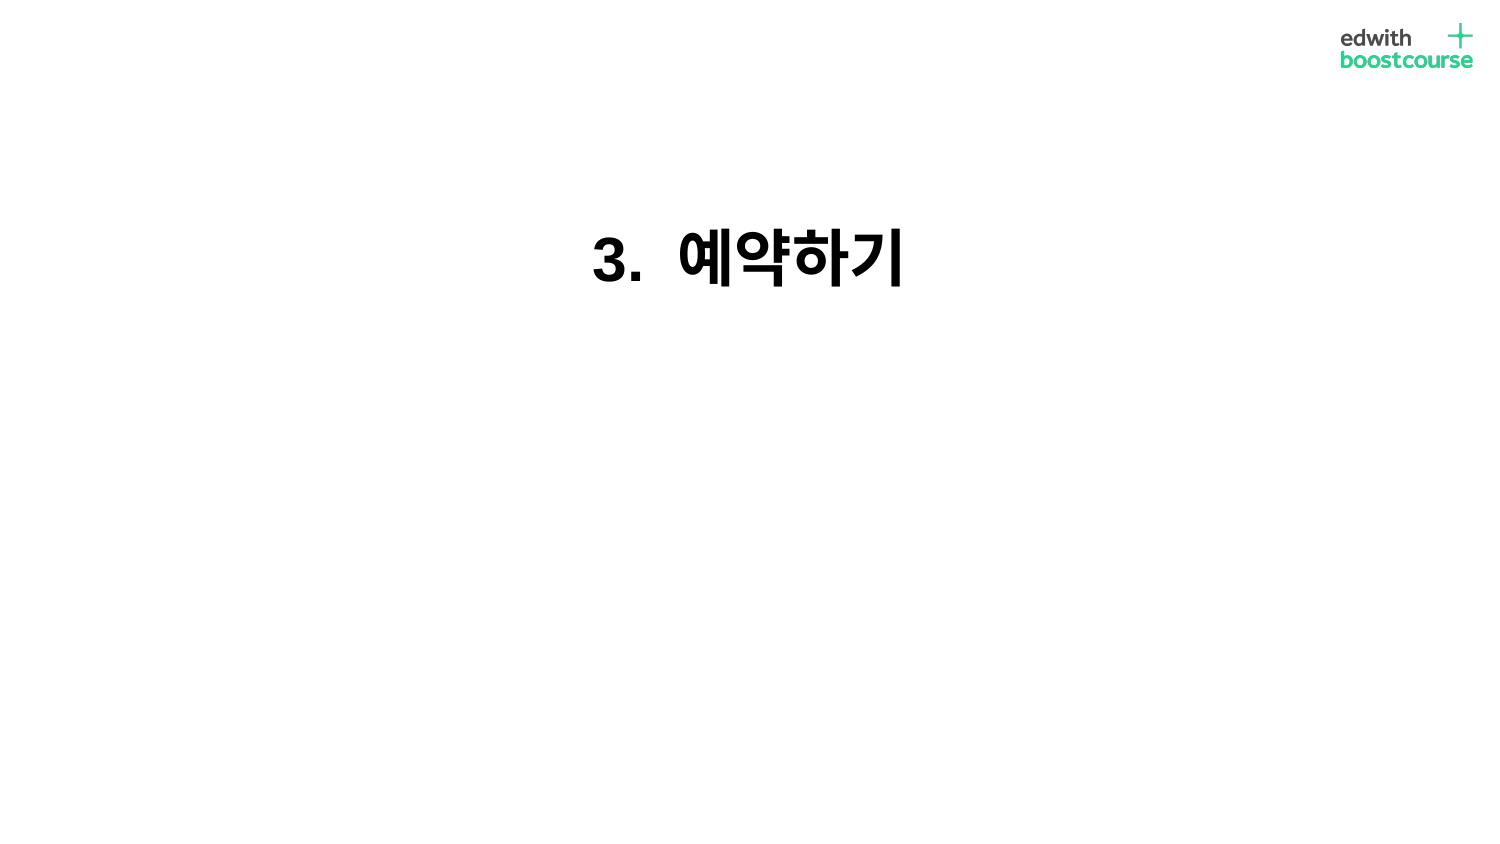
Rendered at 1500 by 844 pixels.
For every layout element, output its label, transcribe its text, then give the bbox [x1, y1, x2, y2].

picture [1341, 22, 1473, 68]
text_box 3. 예약하기 [528, 166, 972, 240]
